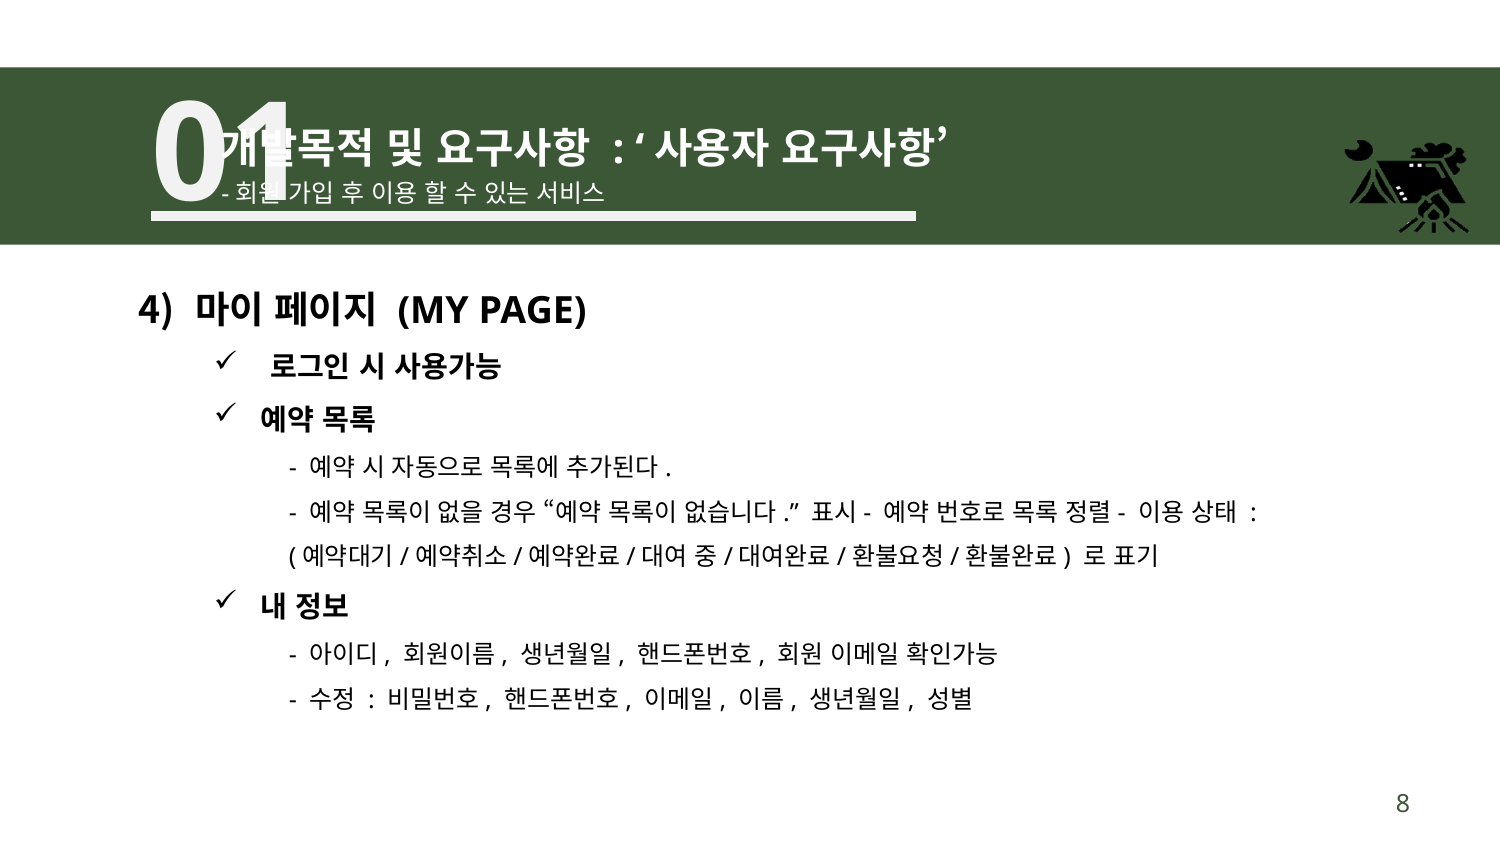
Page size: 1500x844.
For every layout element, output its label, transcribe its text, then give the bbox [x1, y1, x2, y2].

text_box 마이 페이지 (MY PAGE) 로그인 시 사용가능 예약 목록 - 예약 시 자동으로 목록에 추가된다. - 예약 목록이 없을 경우 “예약 목록이 없습니다.” 표시- 예약 번호로 목록 정렬- 이용 상태 : (예약대기/예약취소/예약완료/대여 중/대여완료/환불요청/환불완료) 로 표기 내 정보 - 아이디, 회원이름, 생년월일, 핸드폰번호, 회원 이메일 확인가능 - 수정 : 비밀번호, 핸드폰번호, 이메일, 이름, 생년월일, 성별 [123, 256, 1424, 721]
picture [1328, 130, 1500, 243]
text_box [99, 247, 1450, 773]
text_box 개발목적 및 요구사항 : ‘사용자 요구사항’ [206, 114, 1022, 180]
text_box -회원 가입 후 이용 할 수 있는 서비스 [206, 170, 798, 216]
slide_number 8 [1074, 782, 1425, 827]
text_box 01 [136, 55, 932, 236]
text_box [0, 65, 1500, 247]
